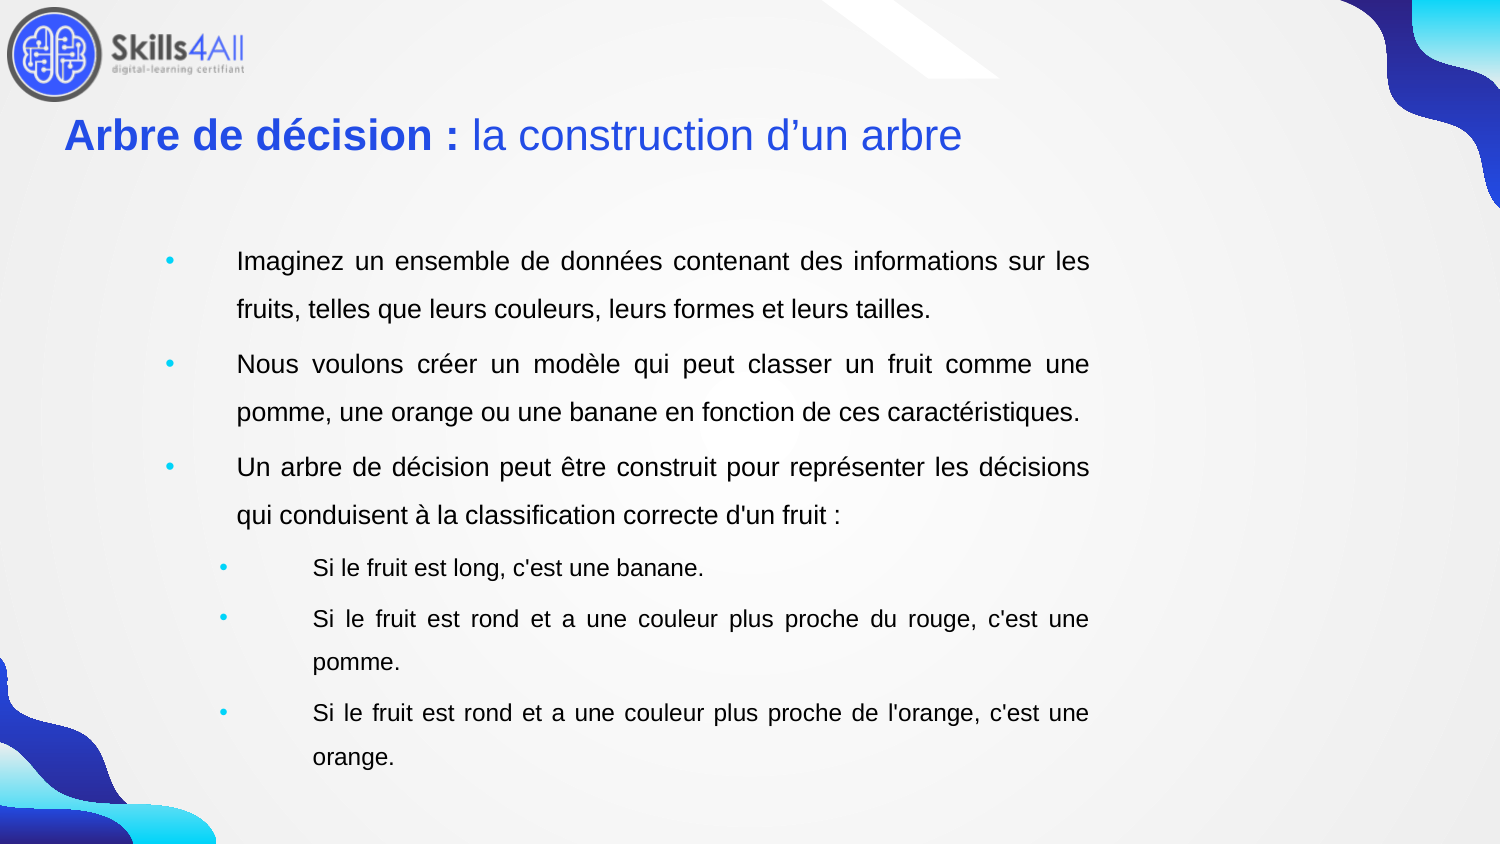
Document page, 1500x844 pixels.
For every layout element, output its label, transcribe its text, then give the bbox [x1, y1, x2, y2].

title Arbre de décision : la construction d’un arbre [63, 91, 1090, 160]
picture [7, 7, 244, 102]
list Imaginez un ensemble de données contenant des informations sur les fruits, telles que leurs couleurs, leurs formes et leurs tailles. Nous voulons créer un modèle qui peut classer un fruit comme une pomme, une orange ou une banane en fonction de ces caractéristiques. Un arbre de décision peut être construit pour représenter les décisions qui conduisent à la classification correcte d'un fruit : Si le fruit est long, c'est une banane. Si le fruit est rond et a une couleur plus proche du rouge, c'est une pomme. Si le fruit est rond et a une couleur plus proche de l'orange, c'est une orange. [122, 228, 1089, 783]
